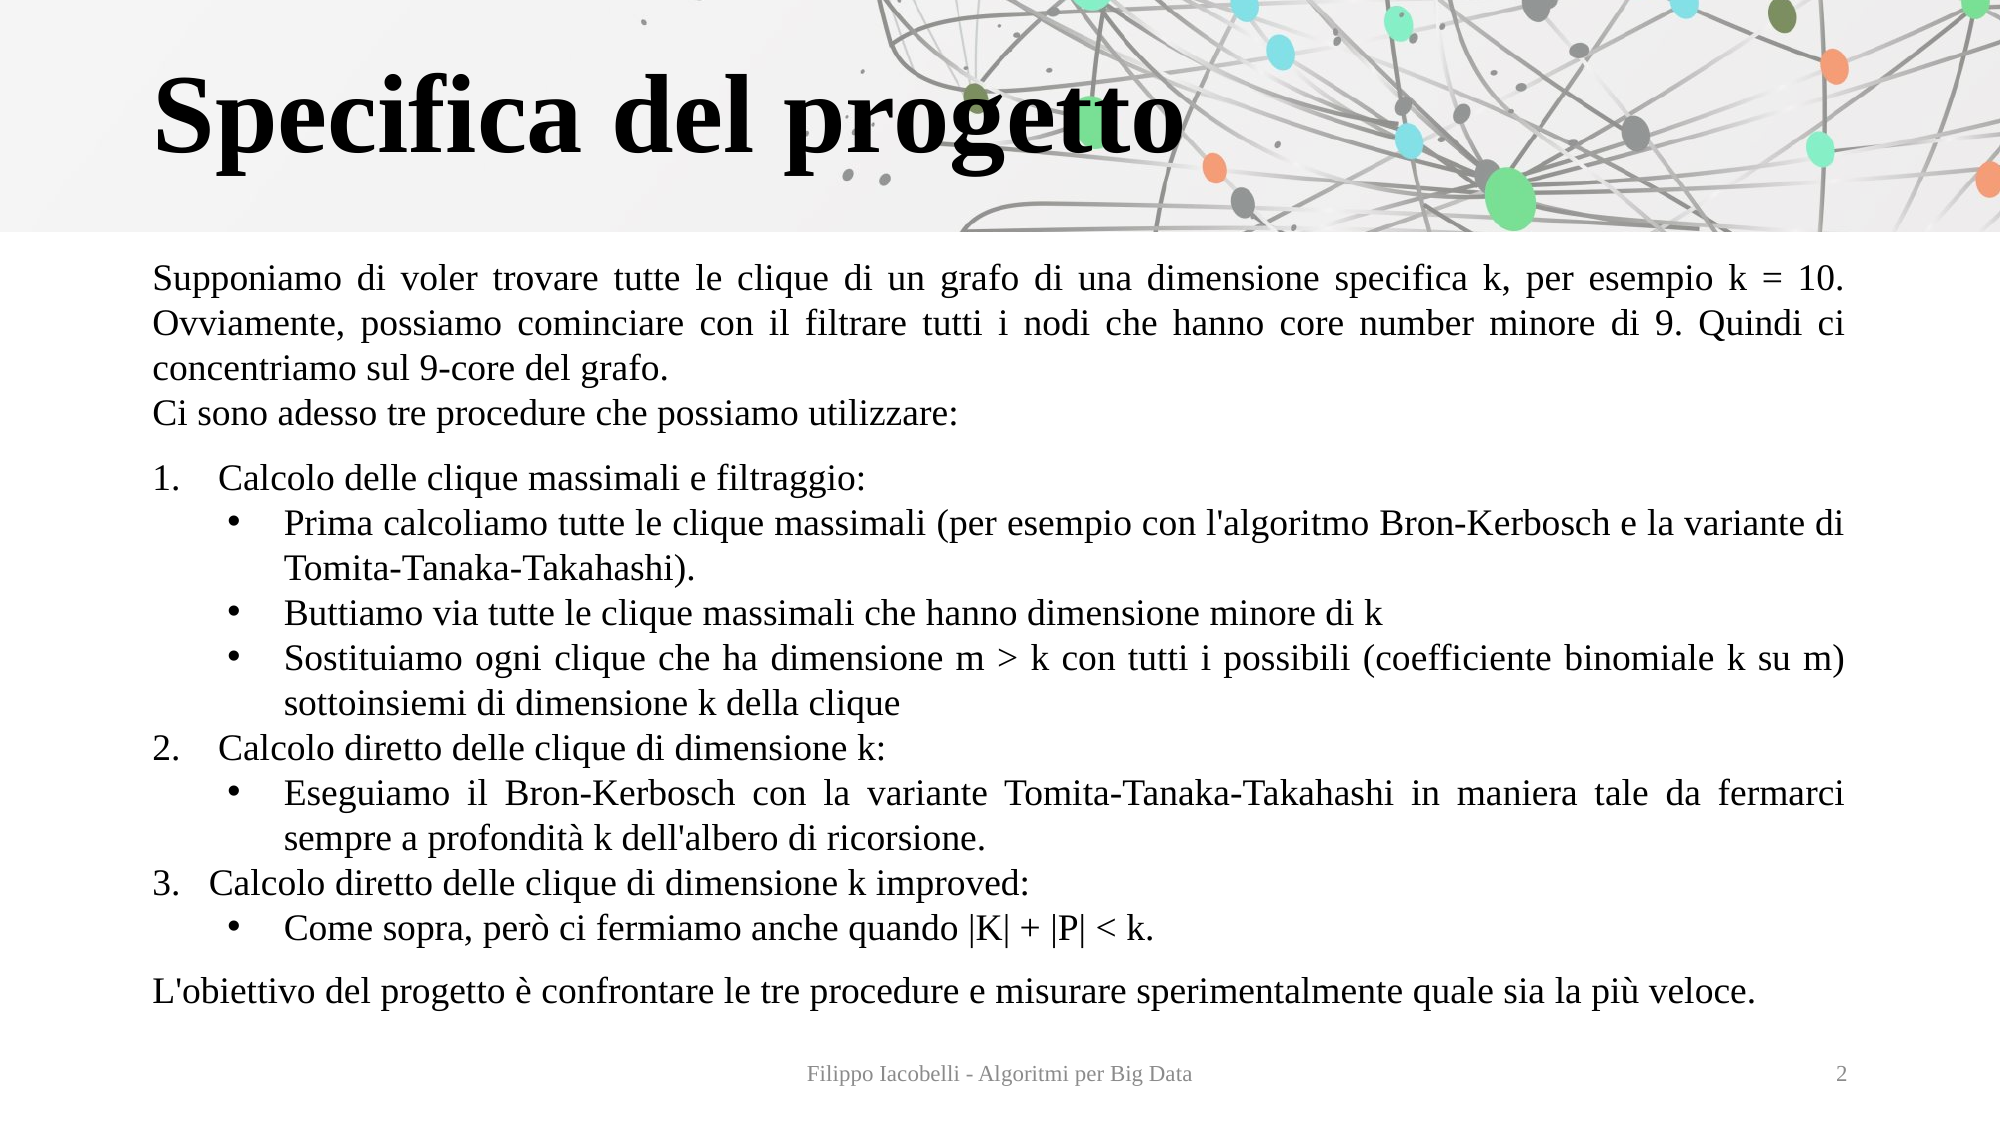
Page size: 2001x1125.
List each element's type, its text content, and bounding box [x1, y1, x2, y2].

footer Filippo Iacobelli - Algoritmi per Big Data [662, 1042, 1338, 1103]
picture [0, 0, 2000, 232]
slide_number 2 [1412, 1042, 1863, 1103]
text_box Supponiamo di voler trovare tutte le clique di un grafo di una dimensione specifica k, per esempio k = 10. Ovviamente, possiamo cominciare con il filtrare tutti i nodi che hanno core number minore di 9. Quindi ci concentriamo sul 9-core del grafo. Ci sono adesso tre procedure che possiamo utilizzare: Calcolo delle clique massimali e filtraggio: Prima calcoliamo tutte le clique massimali (per esempio con l'algoritmo Bron-Kerbosch e la variante di Tomita-Tanaka-Takahashi). Buttiamo via tutte le clique massimali che hanno dimensione minore di k Sostituiamo ogni clique che ha dimensione m > k con tutti i possibili (coefficiente binomiale k su m) sottoinsiemi di dimensione k della clique Calcolo diretto delle clique di dimensione k: Eseguiamo il Bron-Kerbosch con la variante Tomita-Tanaka-Takahashi in maniera tale da fermarci sempre a profondità k dell'albero di ricorsione. Calcolo diretto delle clique di dimensione k improved: Come sopra, però ci fermiamo anche quando |K| + |P| < k. L'obiettivo del progetto è confrontare le tre procedure e misurare sperimentalmente quale sia la più veloce. [137, 245, 1863, 1019]
